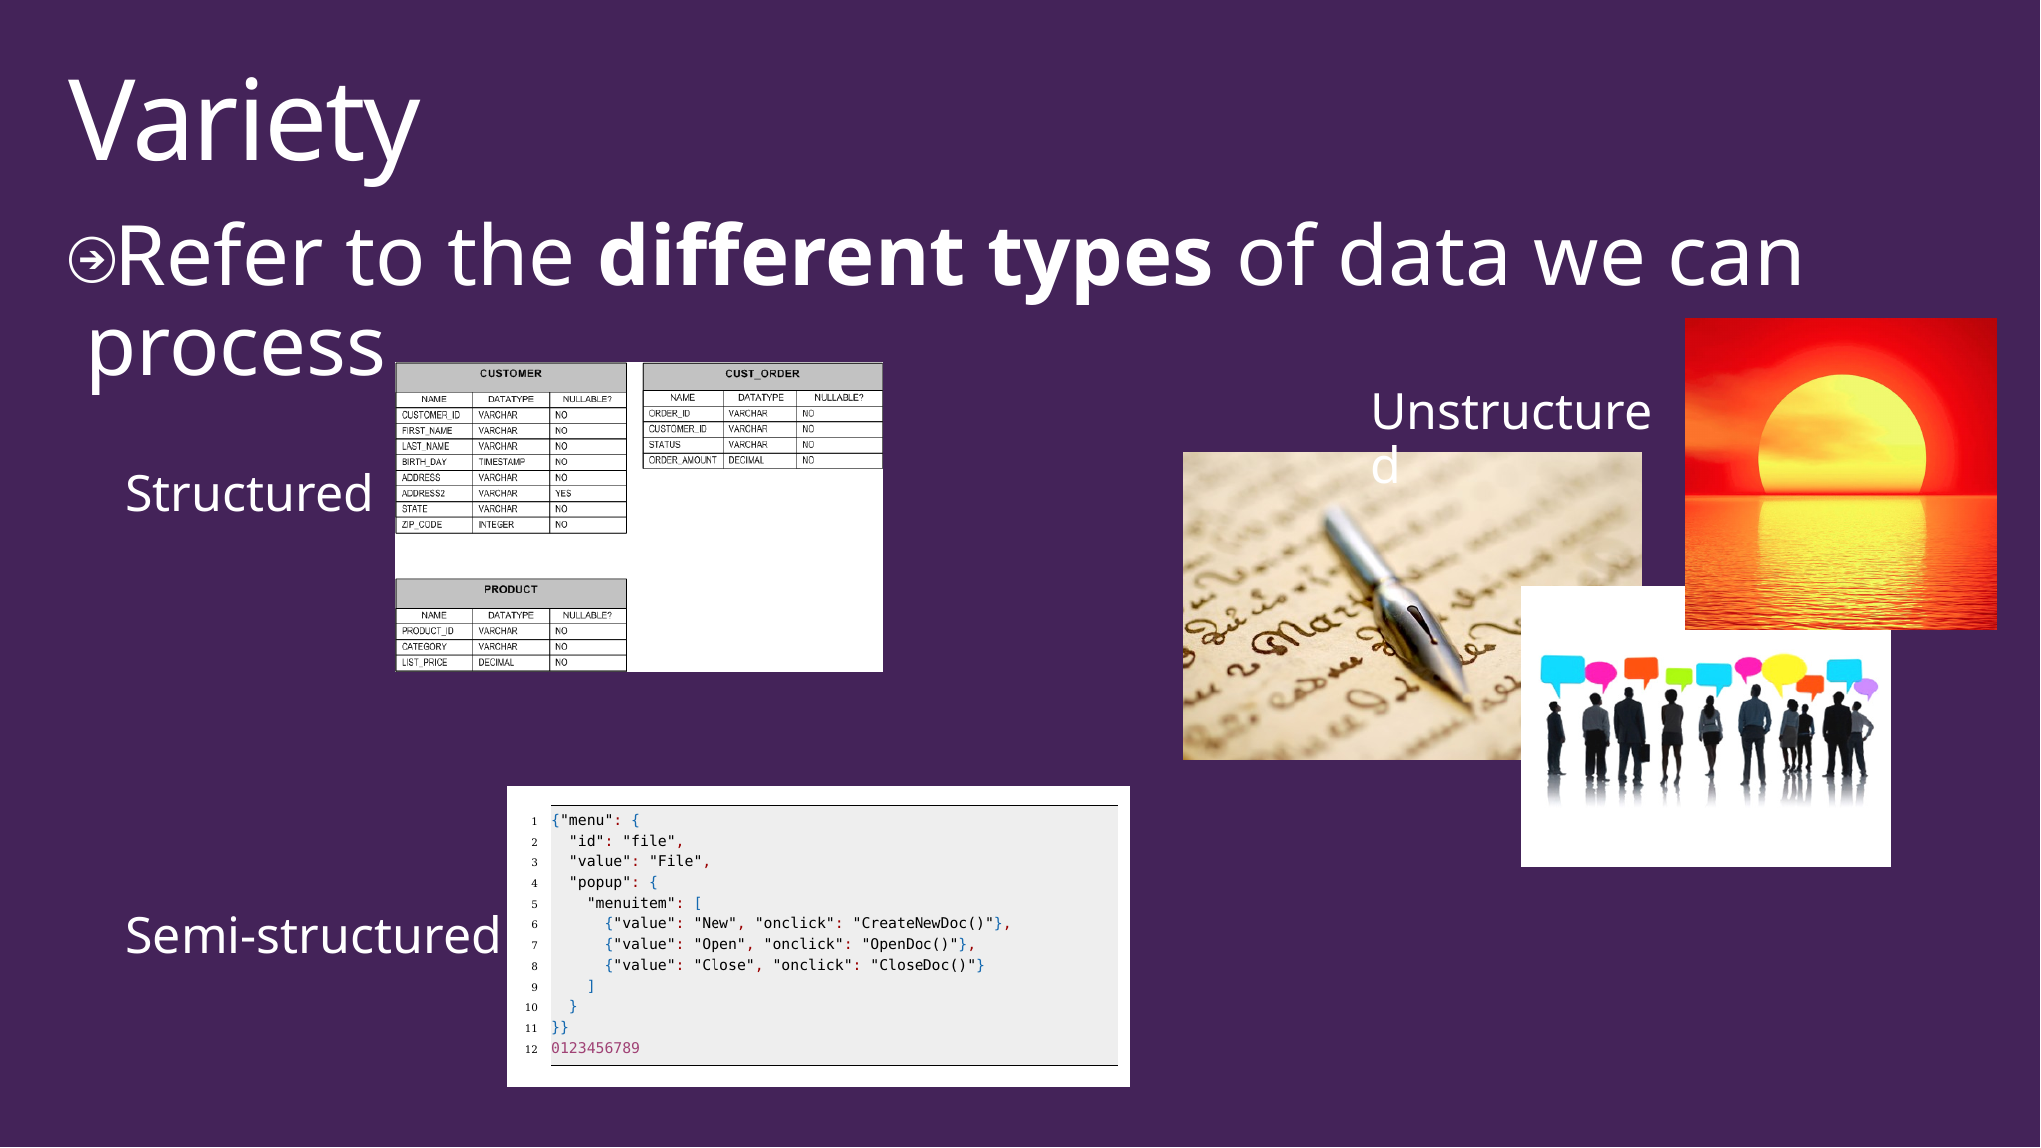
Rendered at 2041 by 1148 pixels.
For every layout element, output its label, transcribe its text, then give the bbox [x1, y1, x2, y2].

picture [69, 224, 128, 283]
picture [507, 785, 1130, 1087]
text_box Unstructured [1340, 362, 1685, 519]
title Variety [45, 48, 1996, 199]
picture [394, 362, 883, 672]
list Refer to the different types of data we can process Structured Semi-structured [45, 199, 1996, 1120]
picture [1183, 318, 1997, 867]
